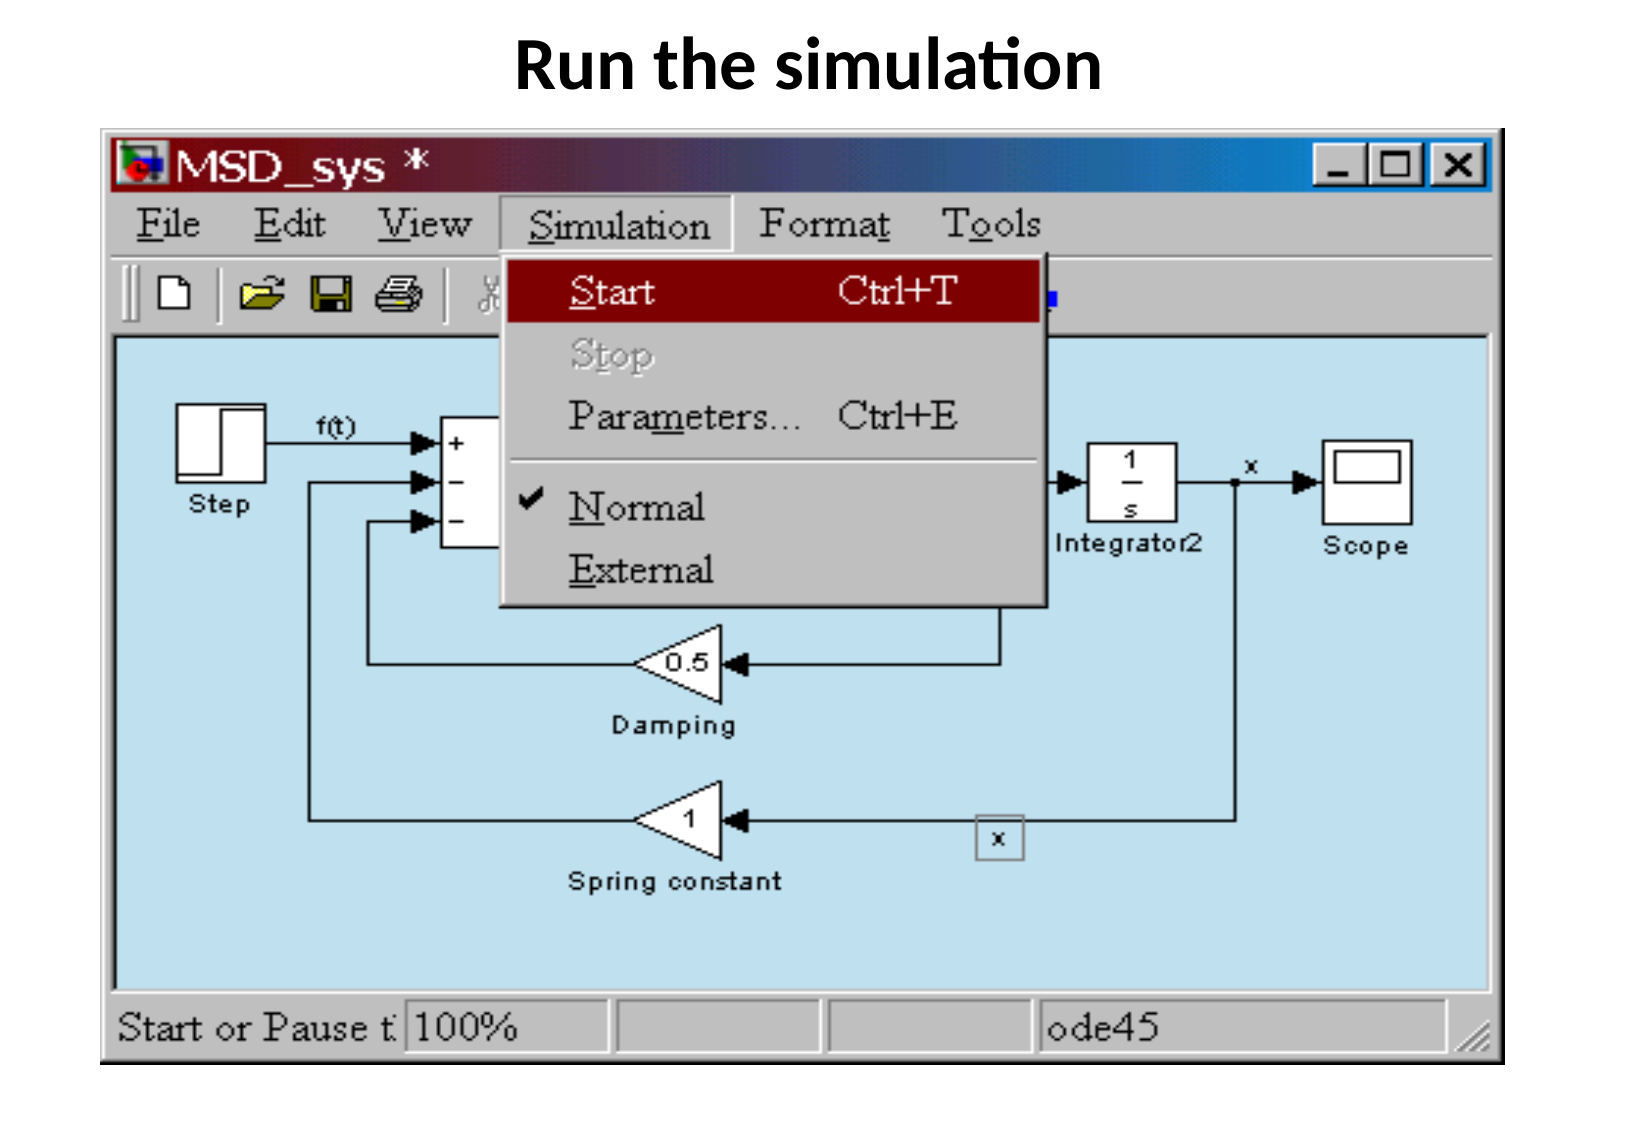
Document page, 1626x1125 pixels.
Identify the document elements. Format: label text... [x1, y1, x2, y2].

text_box Run the simulation [77, 0, 1541, 119]
picture [100, 128, 1505, 1066]
